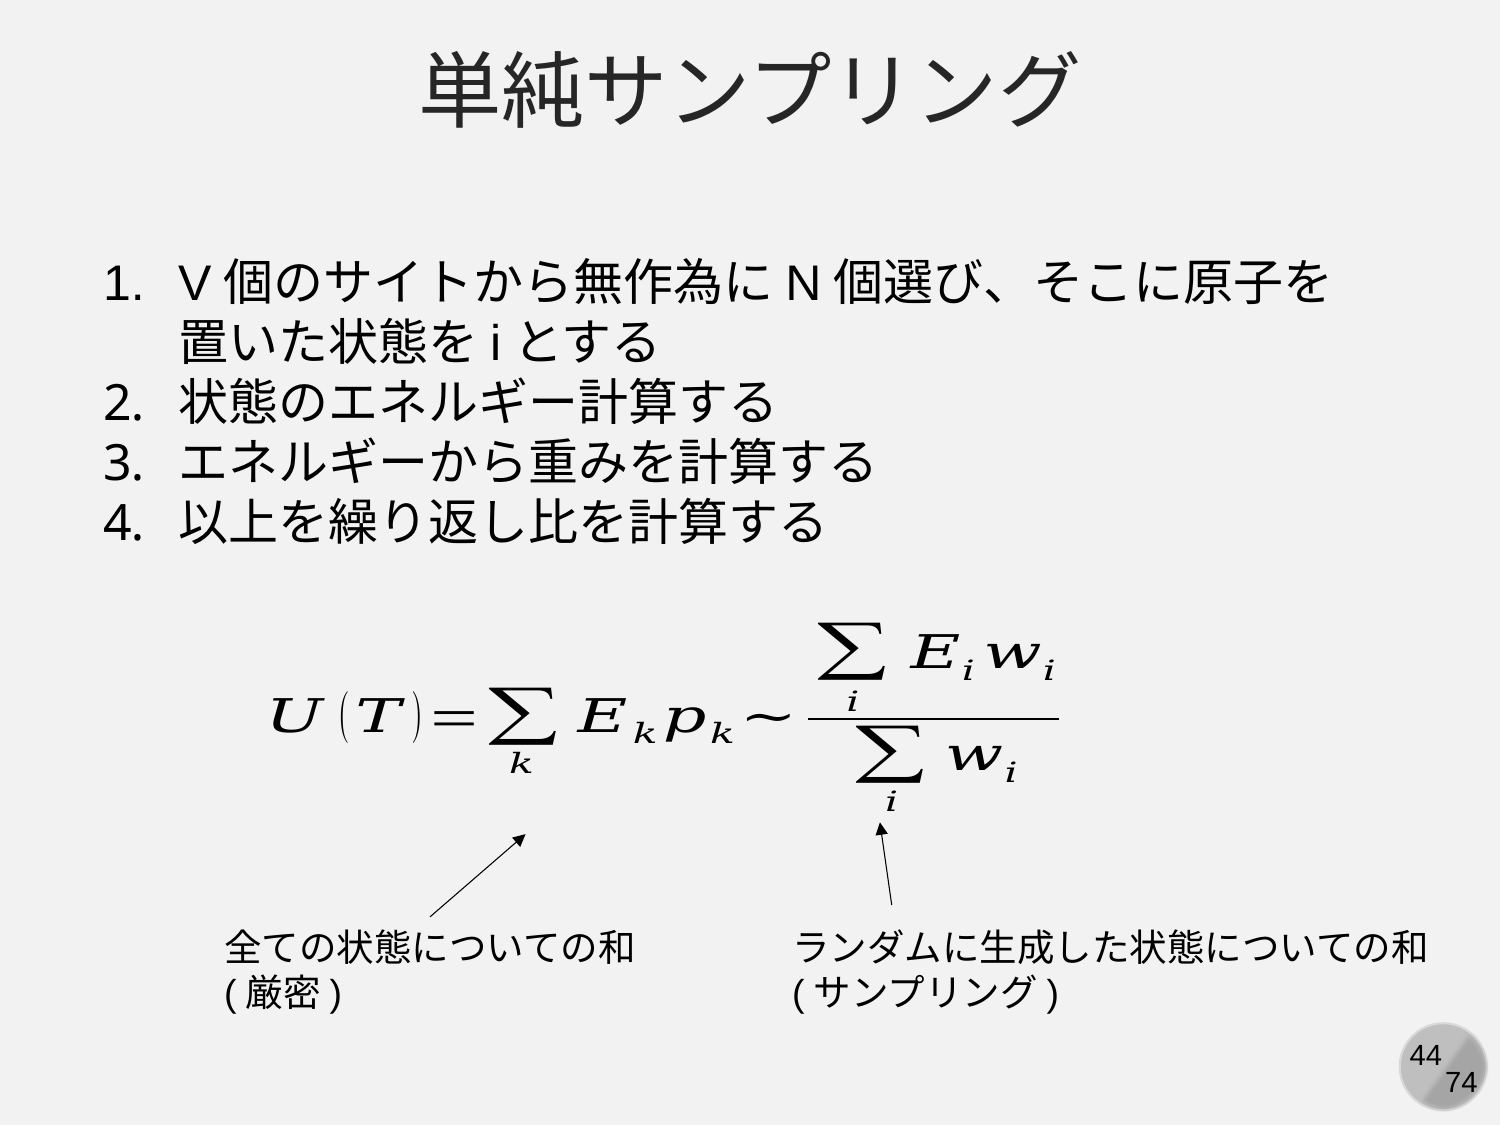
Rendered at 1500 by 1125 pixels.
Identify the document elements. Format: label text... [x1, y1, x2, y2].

list 単純サンプリング [0, 31, 1500, 155]
text_box ランダムに生成した状態についての和 (サンプリング) [777, 916, 1444, 1022]
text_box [429, 834, 526, 917]
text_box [879, 822, 892, 905]
text_box 全ての状態についての和 (厳密) [209, 916, 651, 1022]
